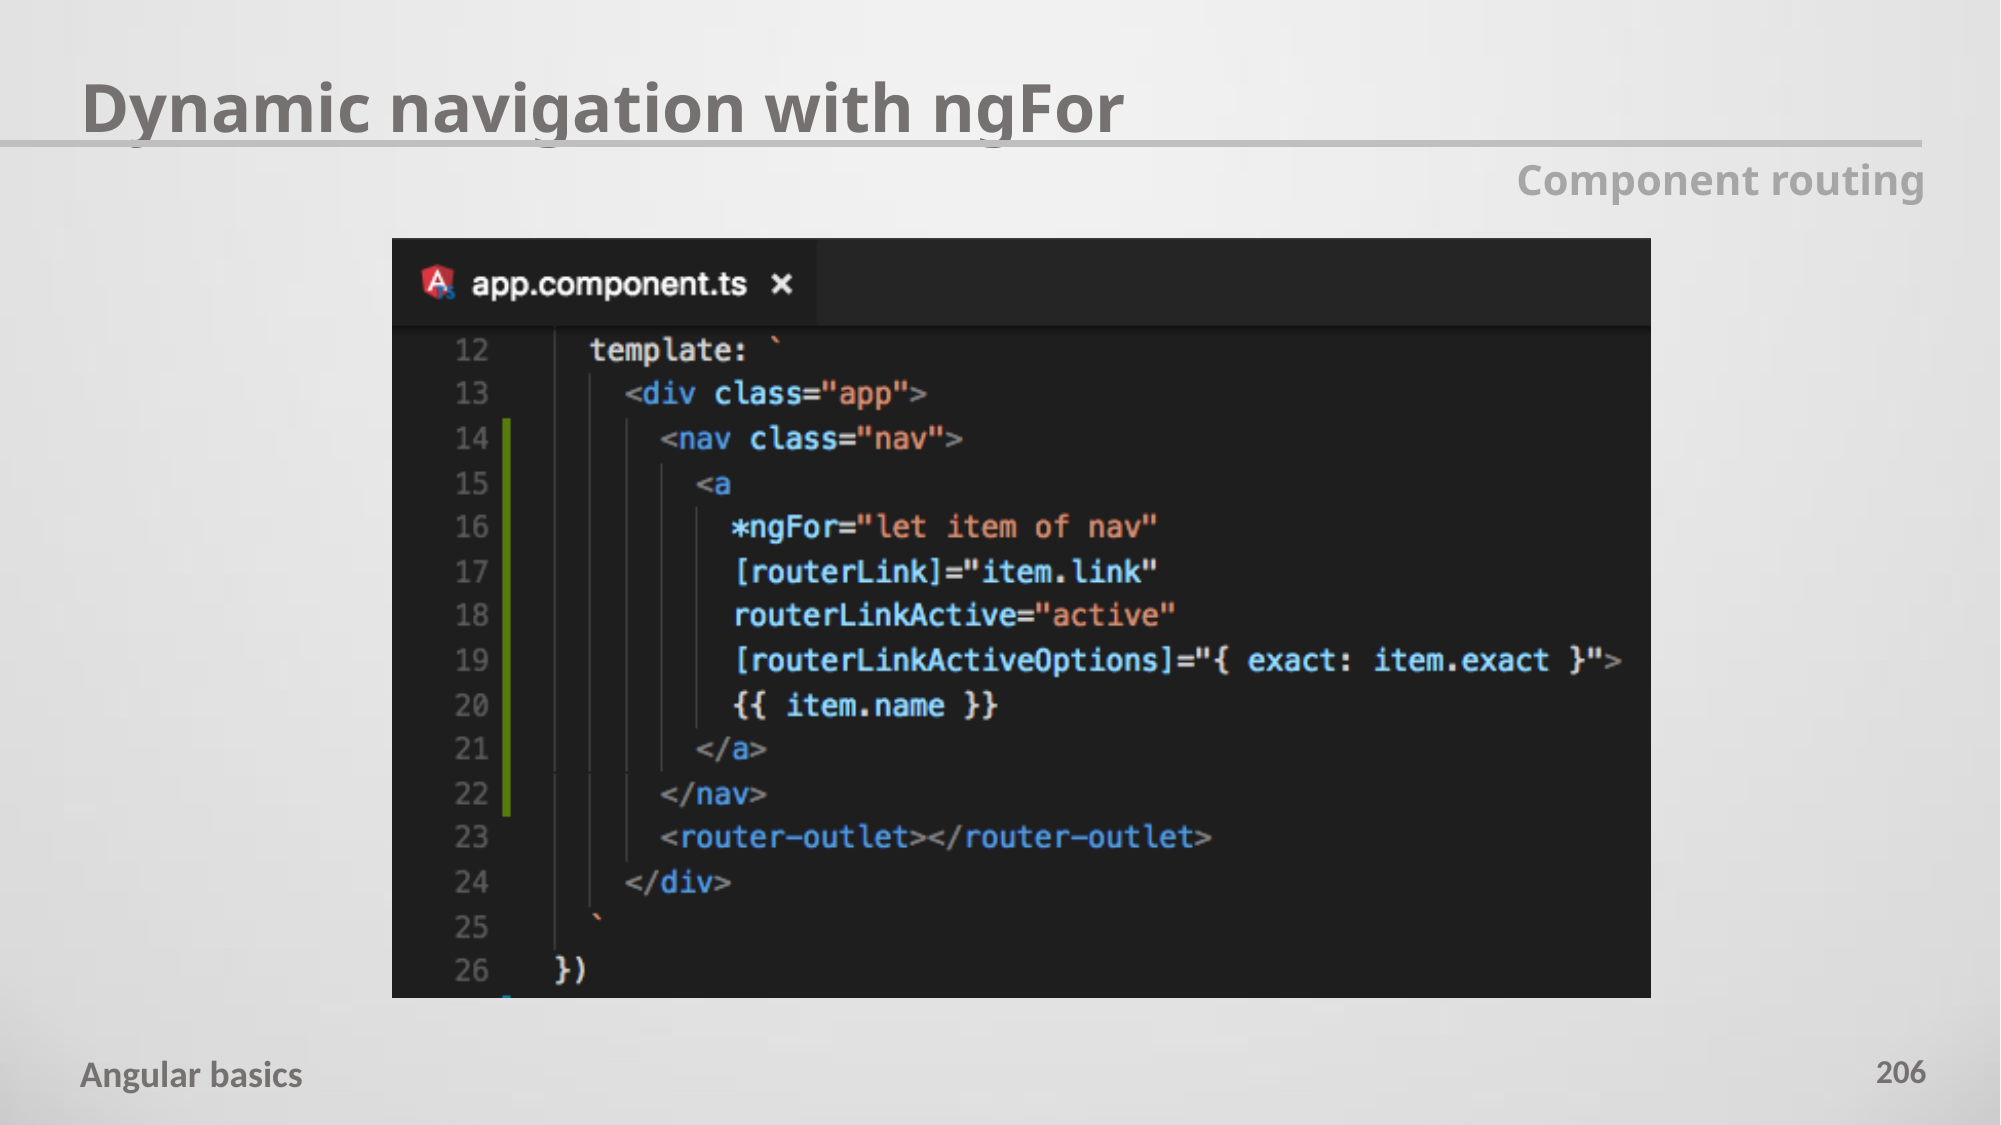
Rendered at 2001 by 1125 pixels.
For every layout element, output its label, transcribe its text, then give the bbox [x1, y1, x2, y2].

slide_number 206 [1412, 1038, 1942, 1103]
text_box Dynamic navigation with ngFor [65, 147, 1176, 155]
picture [0, 0, 2001, 1125]
footer Angular basics [65, 1042, 1338, 1103]
text_box Dynamic navigation with ngFor [65, 48, 1942, 146]
text_box Component routing [1176, 146, 1942, 212]
